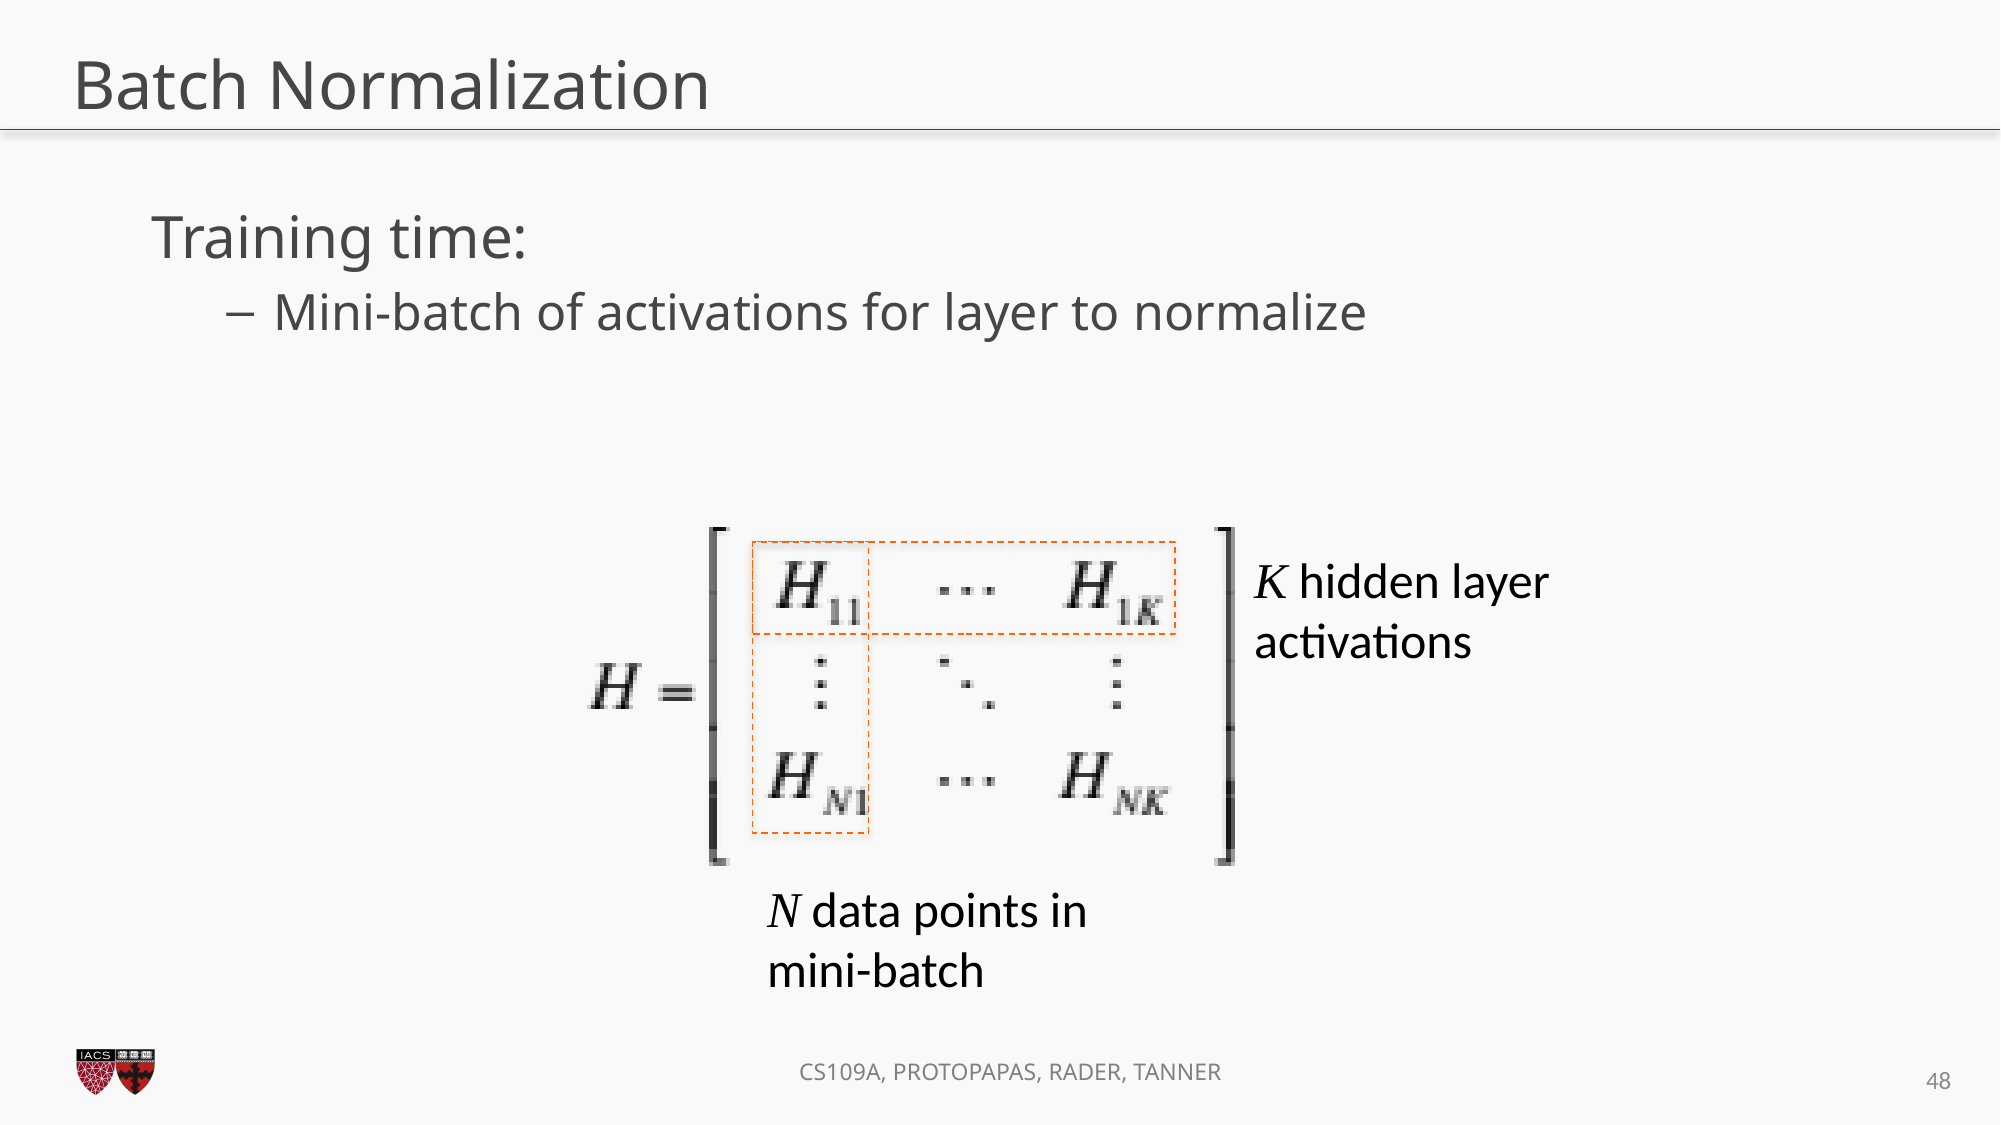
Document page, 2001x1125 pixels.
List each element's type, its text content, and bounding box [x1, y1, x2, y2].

picture [75, 1049, 155, 1095]
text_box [578, 514, 1240, 871]
title Batch Normalization [57, 35, 1943, 162]
text_box K hidden layer activations [1244, 541, 1592, 676]
slide_number 48 [1500, 1050, 1967, 1110]
text_box N data points in mini-batch [752, 879, 1105, 1006]
list Training time: Mini-batch of activations for layer to normalize [136, 193, 1831, 540]
